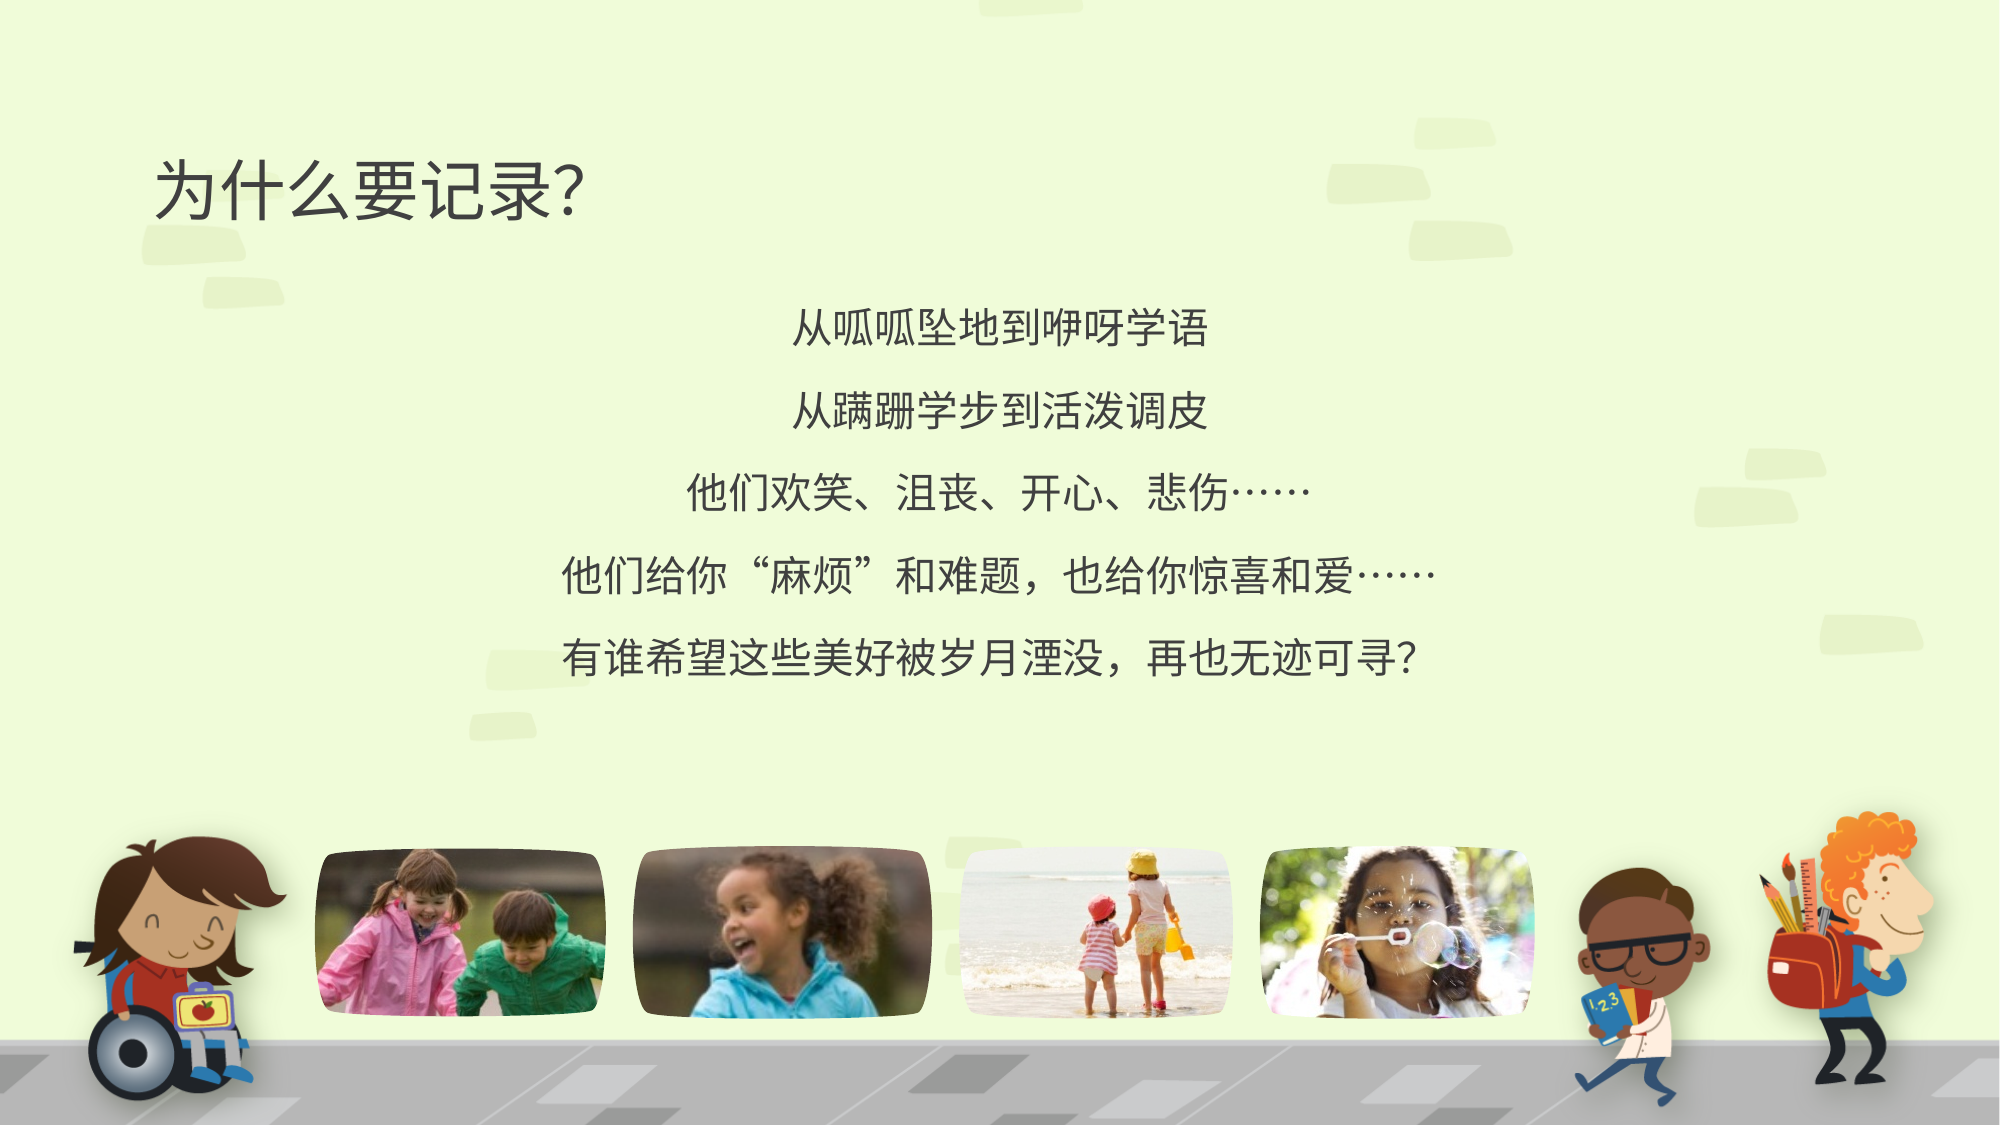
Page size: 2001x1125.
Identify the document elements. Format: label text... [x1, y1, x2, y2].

picture [0, 0, 2000, 1125]
list 从呱呱坠地到咿呀学语 从蹒跚学步到活泼调皮 他们欢笑、沮丧、开心、悲伤…… 他们给你“麻烦”和难题，也给你惊喜和爱…… 有谁希望这些美好被岁月湮没，再也无迹可寻？ [249, 299, 1750, 870]
title 为什么要记录？ [137, 59, 1750, 238]
